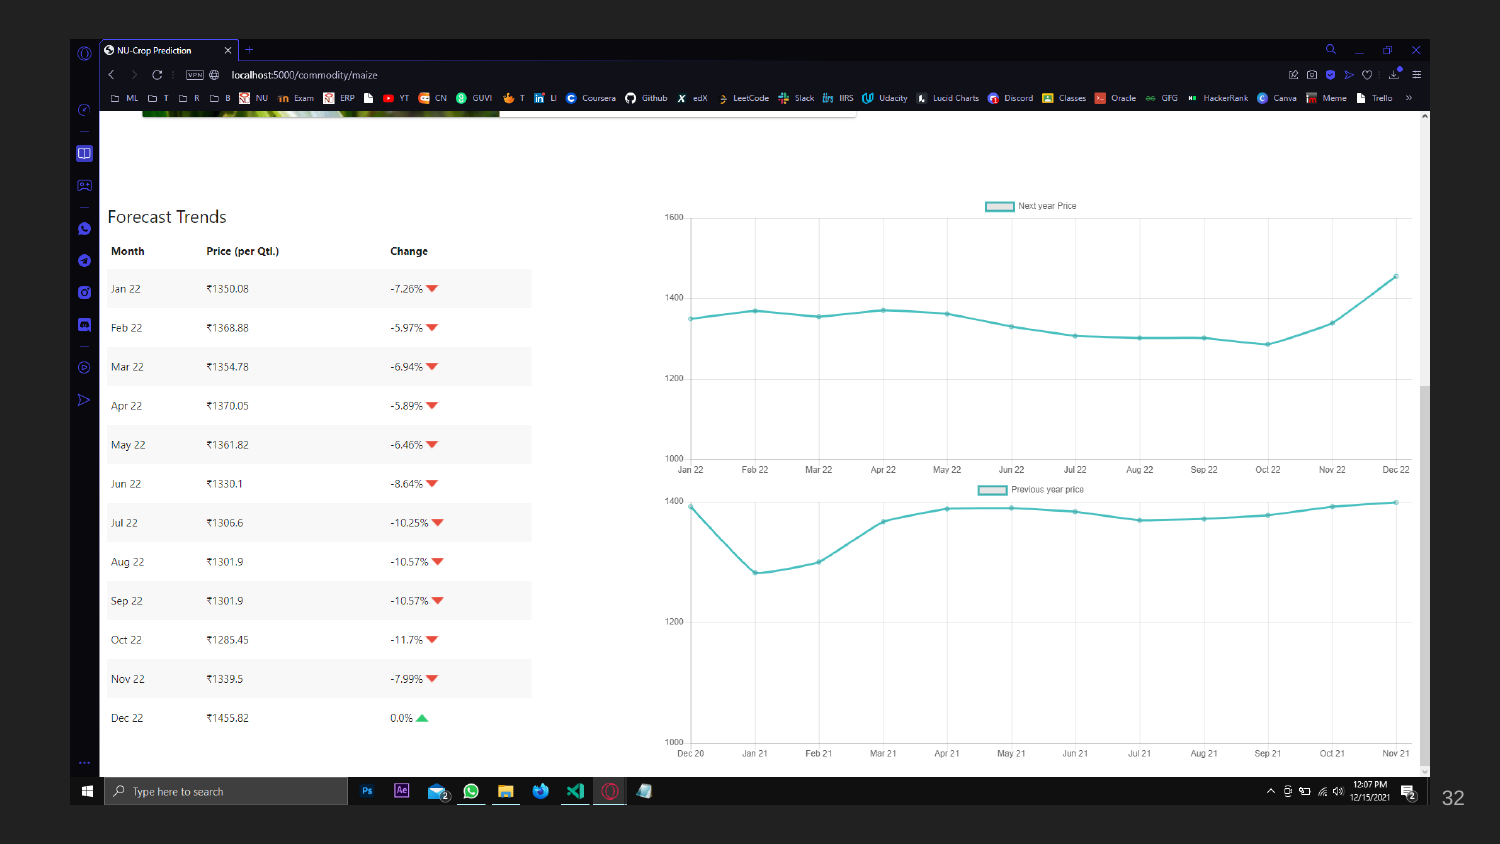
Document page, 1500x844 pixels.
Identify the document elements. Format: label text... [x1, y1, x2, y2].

slide_number ‹#› [1389, 764, 1480, 830]
picture [69, 39, 1431, 805]
